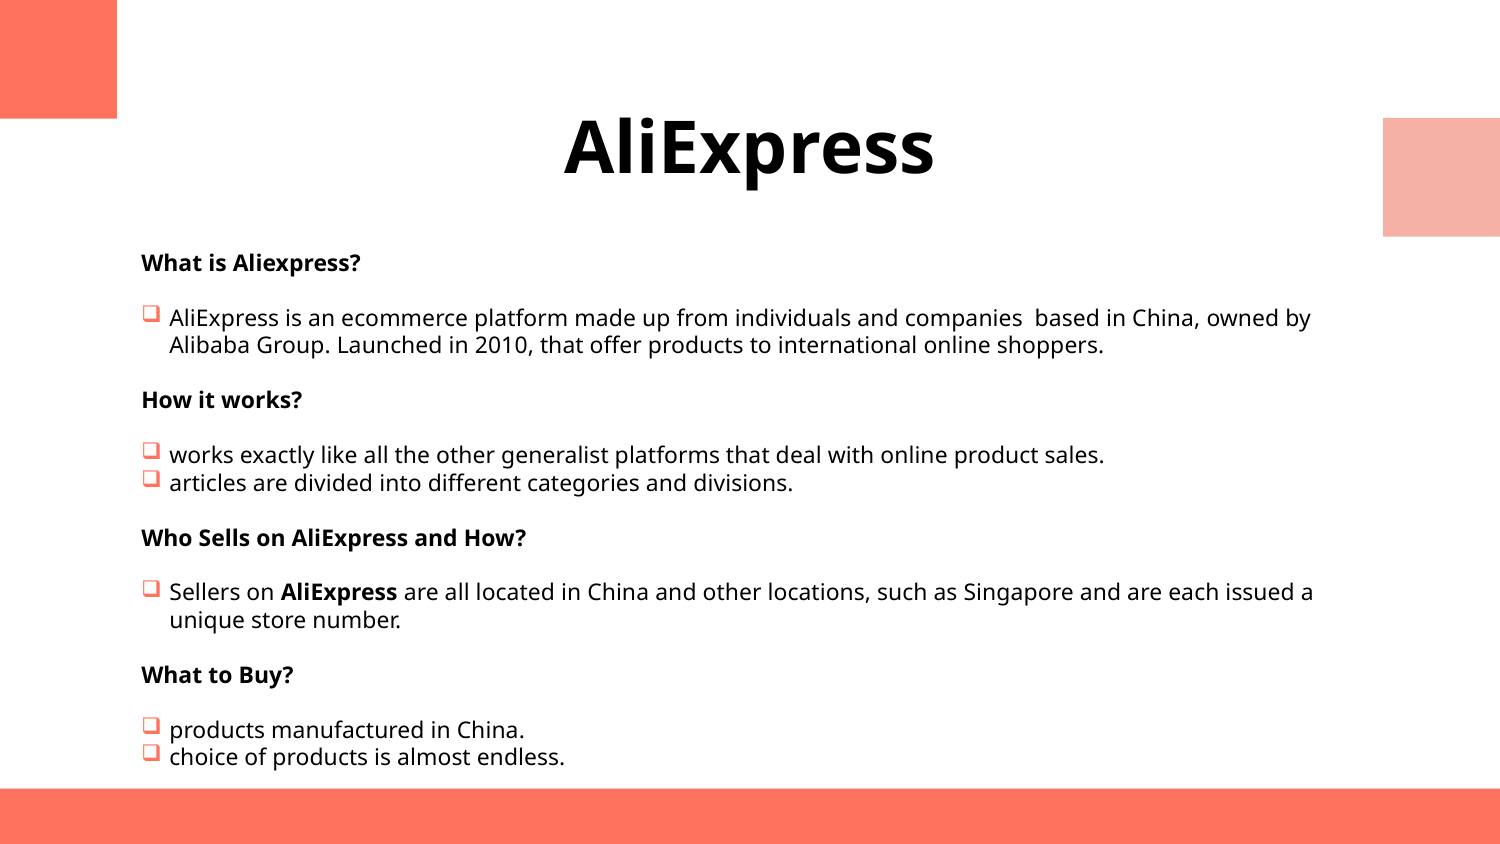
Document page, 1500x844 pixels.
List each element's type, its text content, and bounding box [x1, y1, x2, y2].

title AliExpress [97, 107, 1402, 181]
list What is Aliexpress? AliExpress is an ecommerce platform made up from individuals and companies based in China, owned by Alibaba Group. Launched in 2010, that offer products to international online shoppers. How it works? works exactly like all the other generalist platforms that deal with online product sales. articles are divided into different categories and divisions. Who Sells on AliExpress and How? Sellers on AliExpress are all located in China and other locations, such as Singapore and are each issued a unique store number. What to Buy? products manufactured in China. choice of products is almost endless. [100, 233, 1400, 753]
